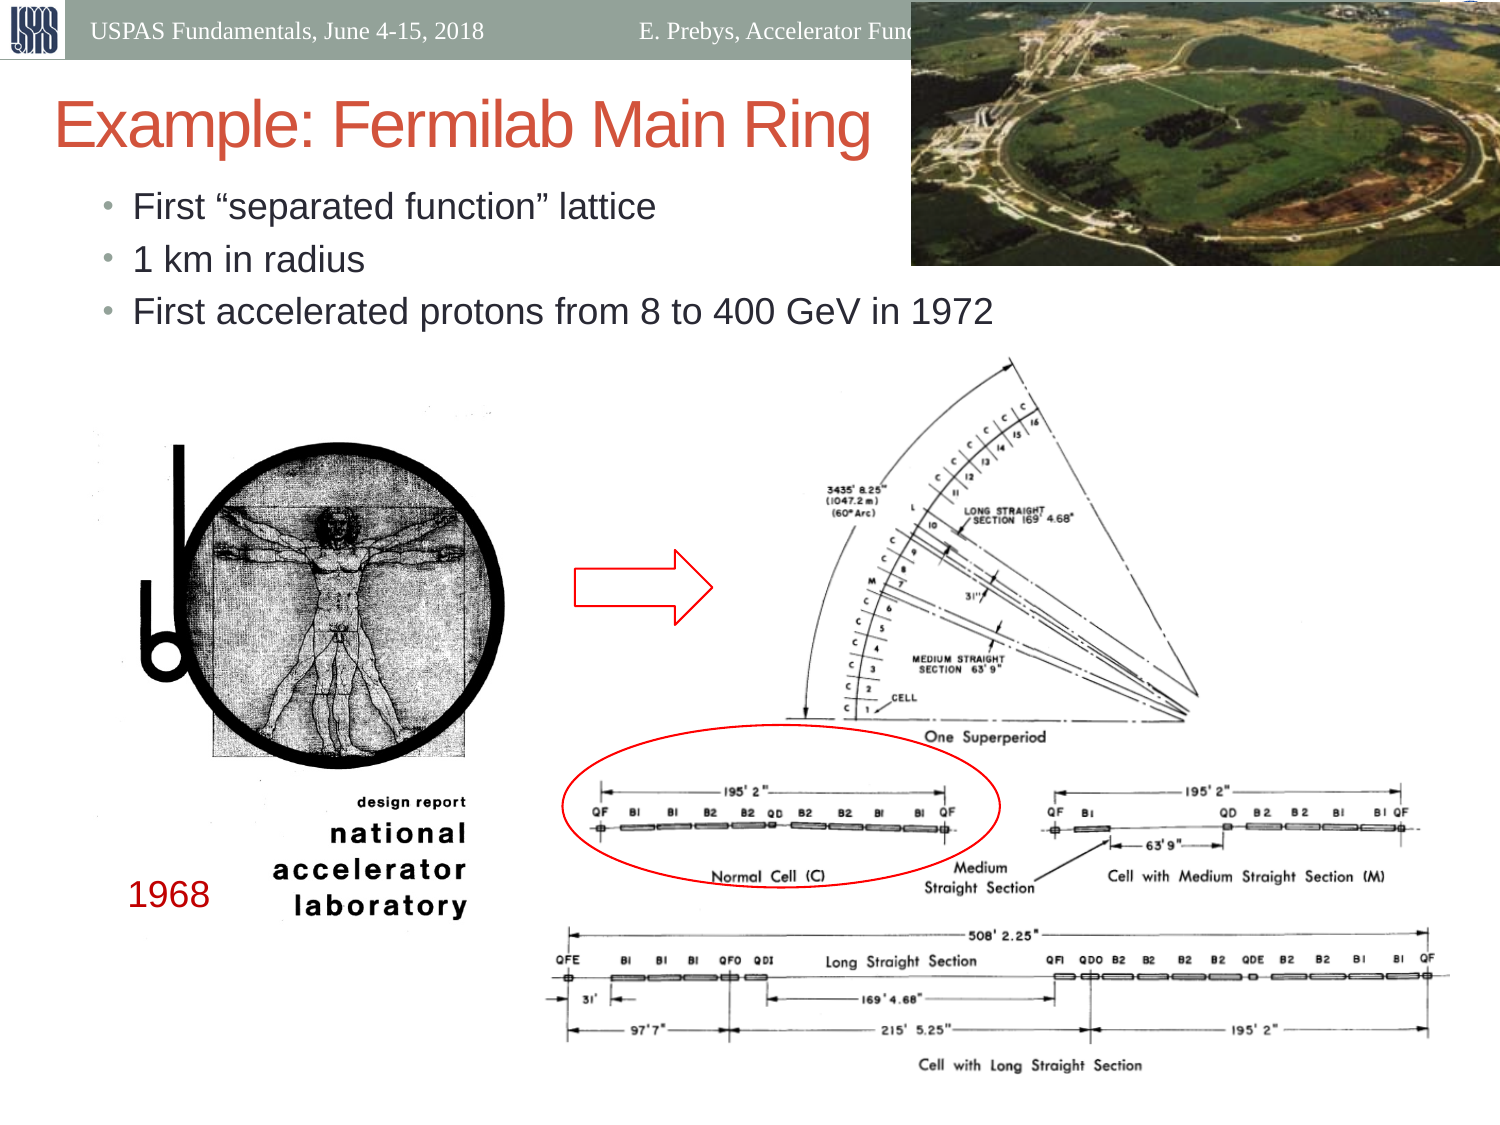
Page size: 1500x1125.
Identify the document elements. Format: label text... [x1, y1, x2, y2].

picture [537, 349, 1451, 1076]
picture [87, 399, 513, 951]
list First “separated function” lattice 1 km in radius First accelerated protons from 8 to 400 GeV in 1972 [87, 174, 1100, 356]
footer E. Prebys, Accelerator Fundamentals: Transverse Motion [562, 3, 909, 57]
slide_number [75, 3, 550, 57]
title Example: Fermilab Main Ring [38, 71, 908, 171]
picture [0, 0, 65, 59]
picture [911, 0, 1500, 267]
